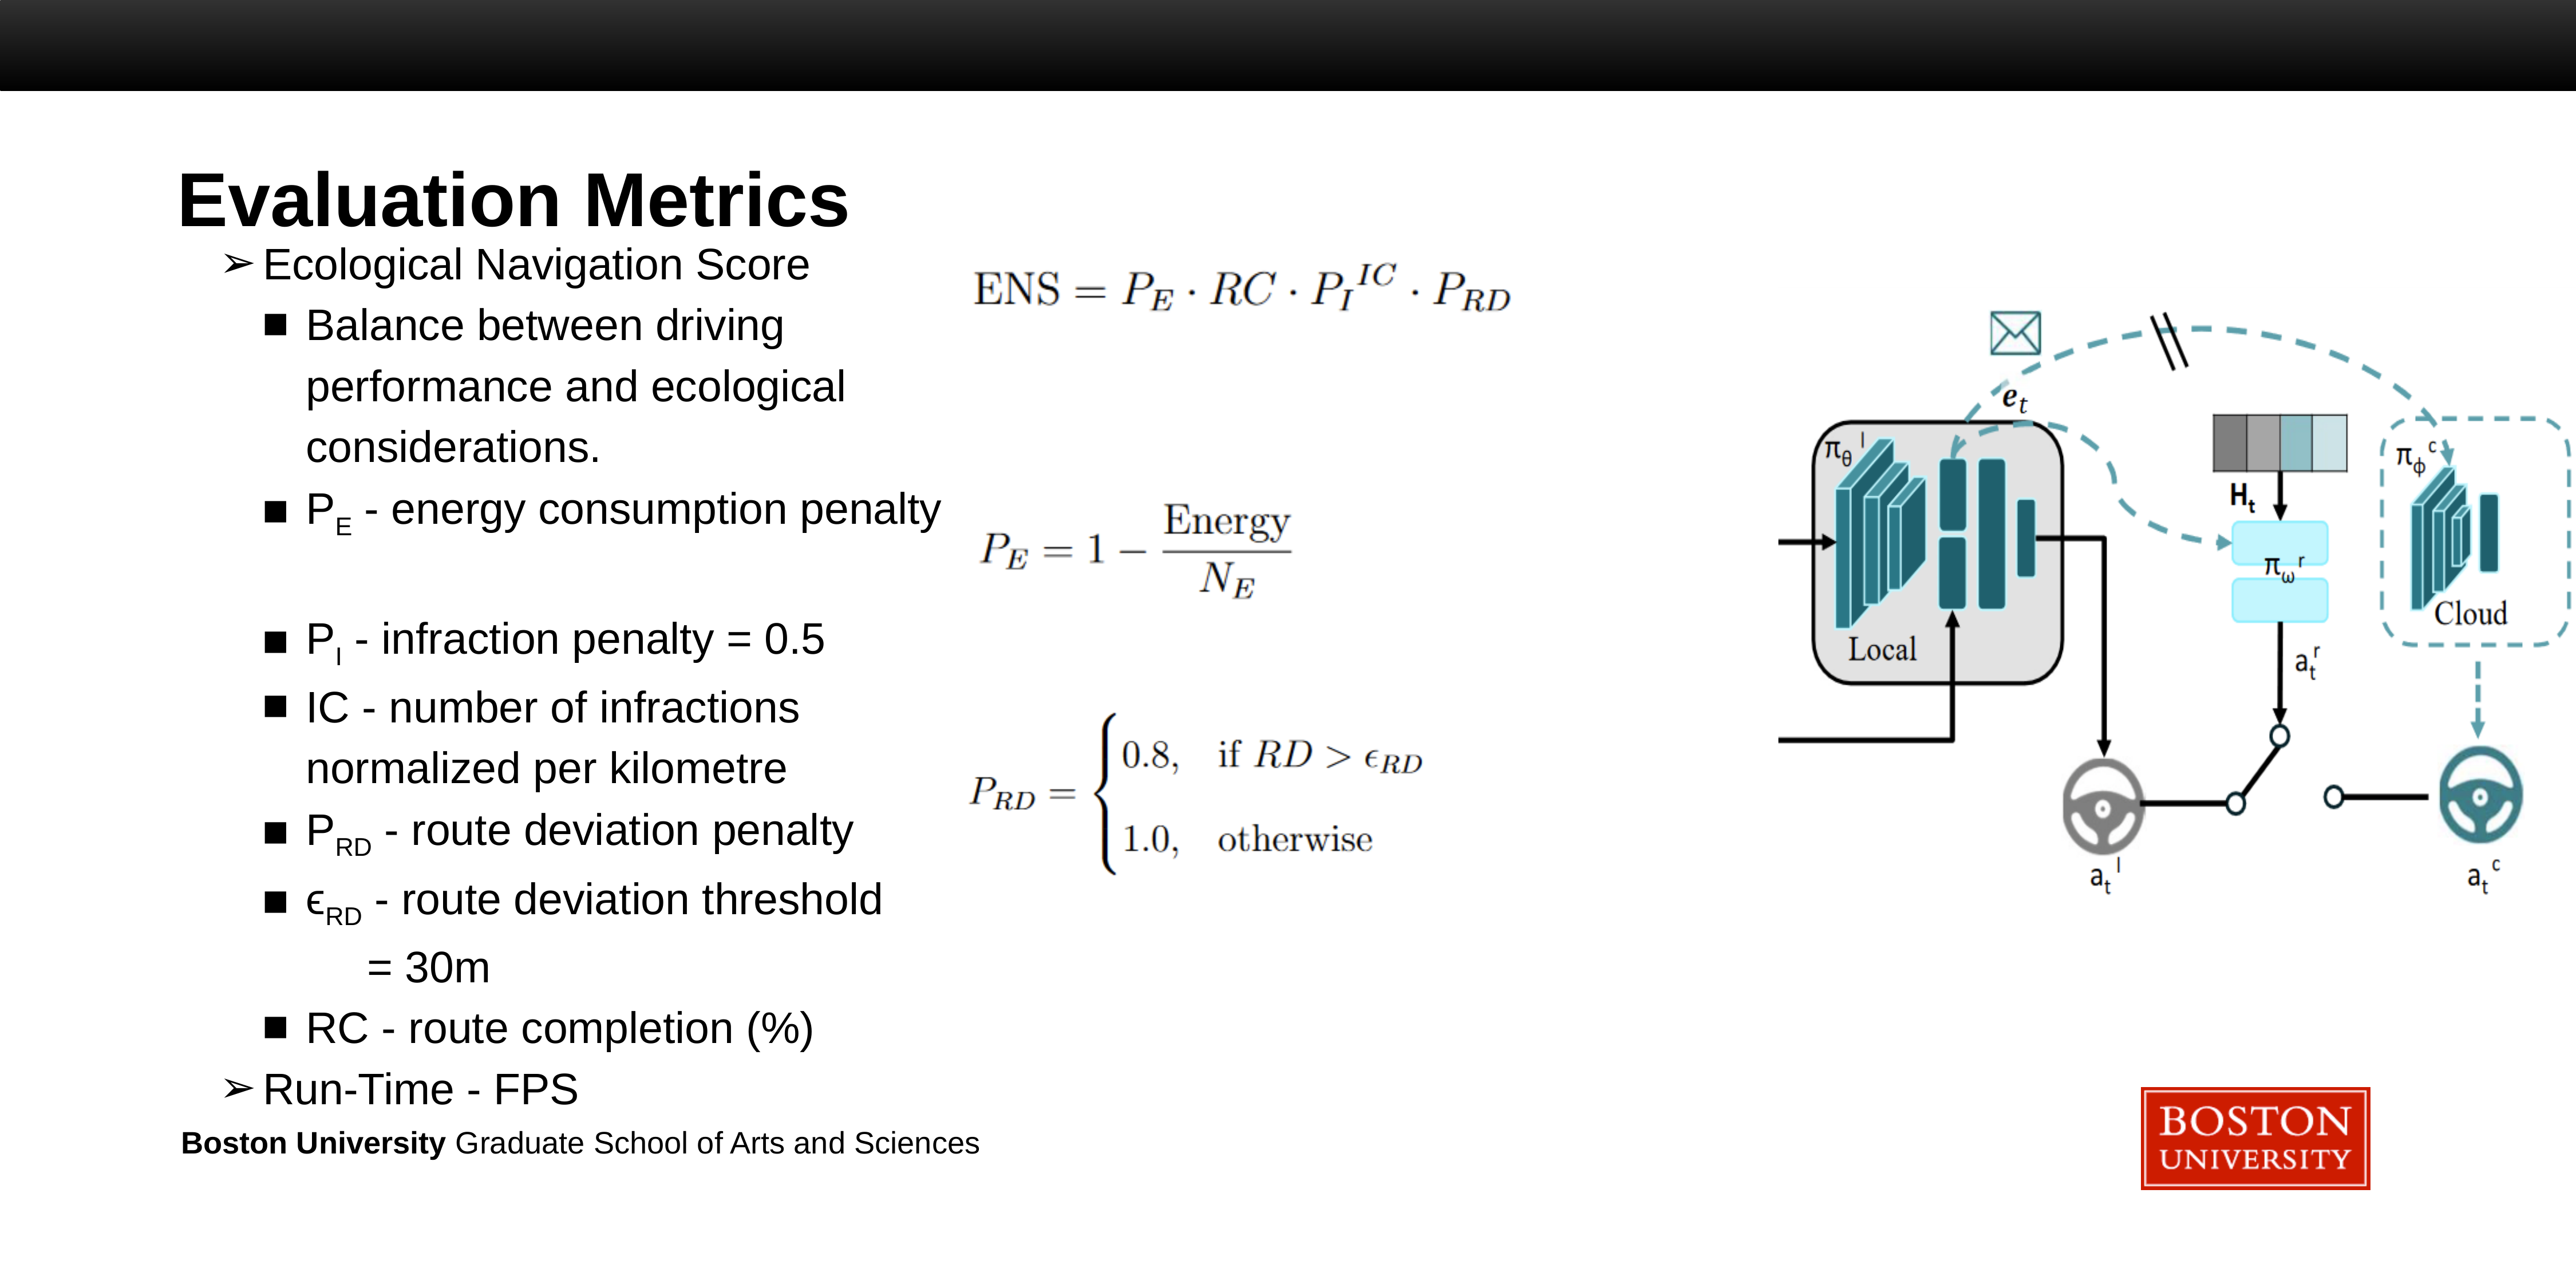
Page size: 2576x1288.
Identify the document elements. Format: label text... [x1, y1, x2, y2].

picture [969, 497, 1303, 616]
subtitle Ecological Navigation Score Balance between driving performance and ecological considerations. PE - energy consumption penalty PI - infraction penalty = 0.5 IC - number of infractions normalized per kilometre PRD - route deviation penalty ϵRD - route deviation threshold = 30m RC - route completion (%) Run-Time - FPS [177, 302, 970, 1113]
title Evaluation Metrics [177, 90, 2399, 302]
picture [955, 693, 1445, 882]
picture [2141, 1087, 2370, 1190]
picture [969, 260, 1533, 325]
picture [1778, 287, 2576, 908]
